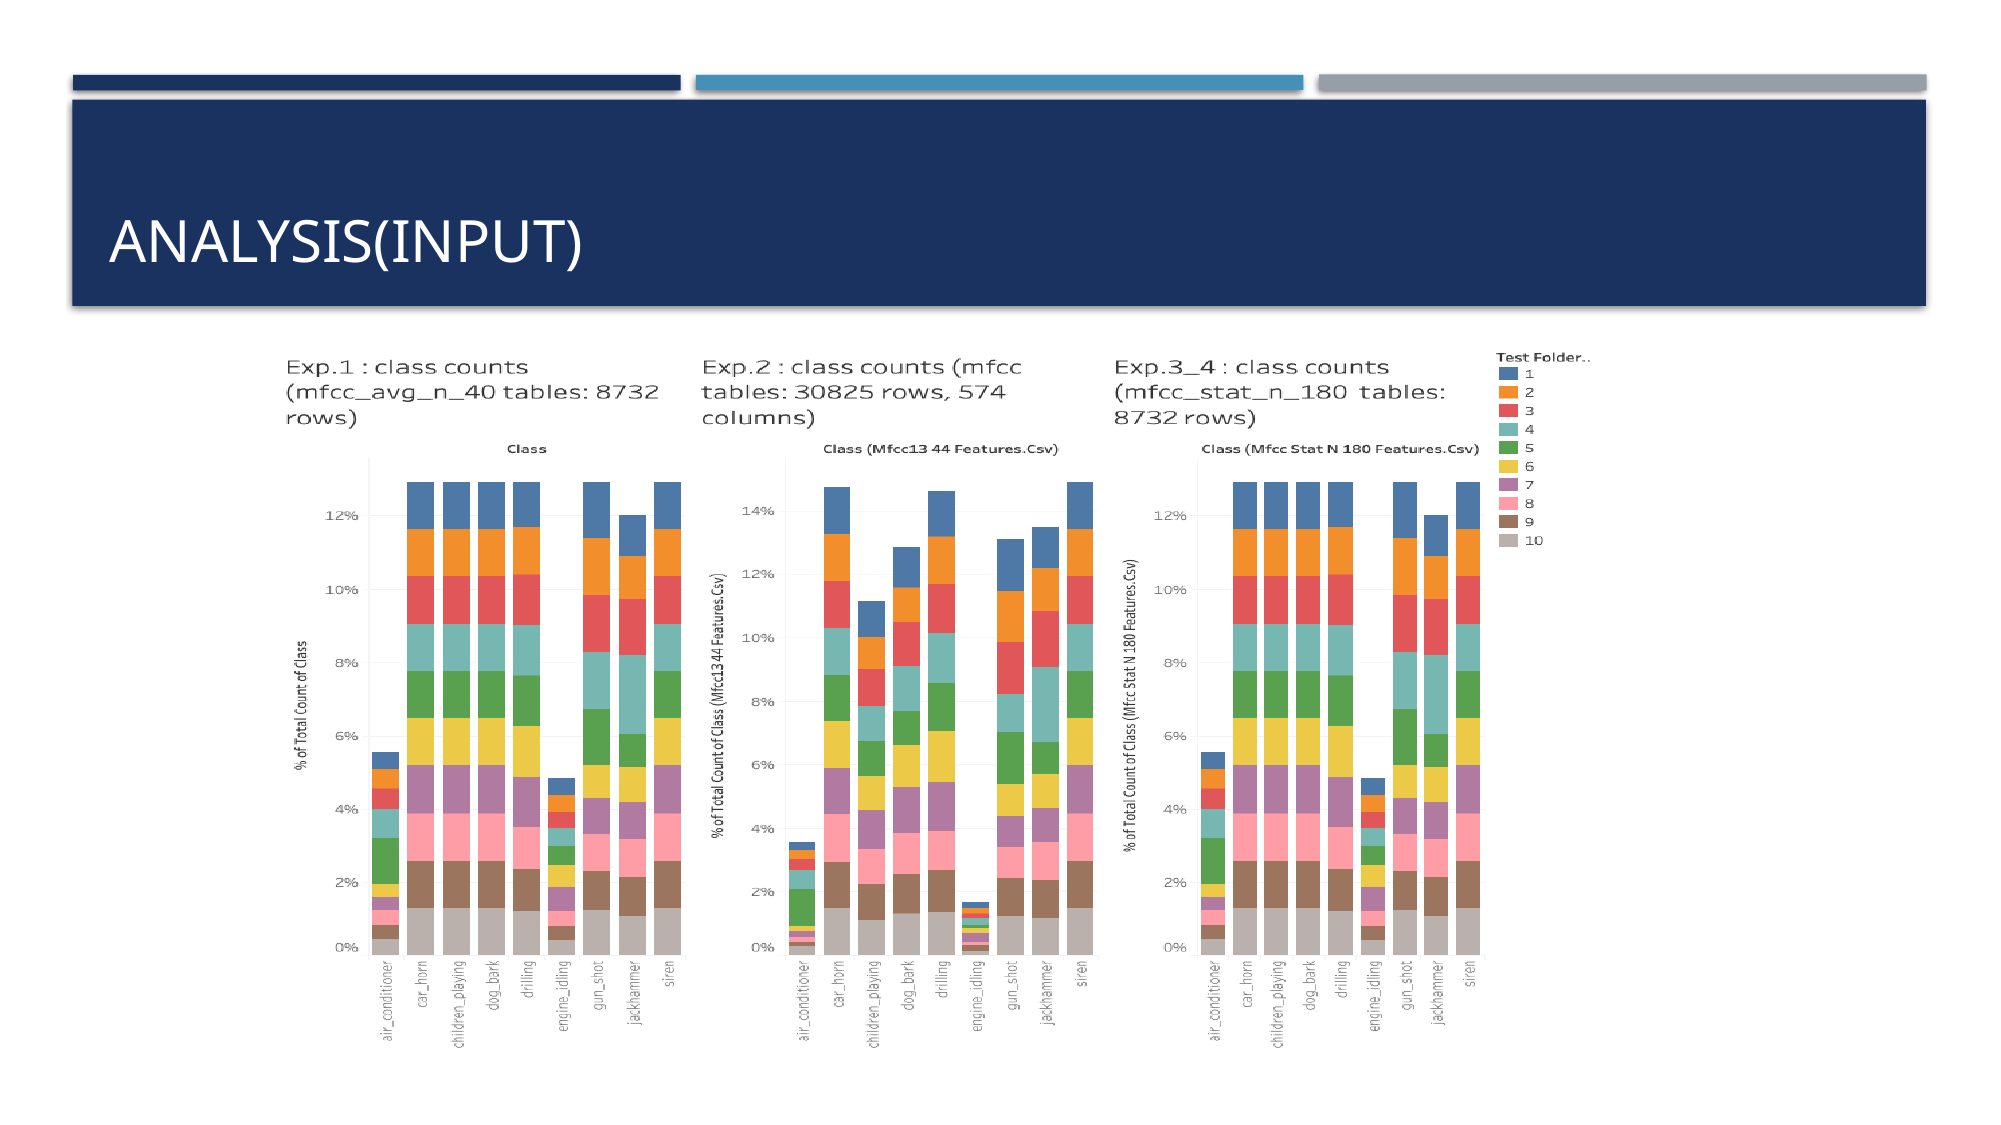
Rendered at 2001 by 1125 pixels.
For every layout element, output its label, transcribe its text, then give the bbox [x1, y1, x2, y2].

title Analysis(Input) [94, 119, 1904, 282]
picture [264, 336, 1607, 1078]
